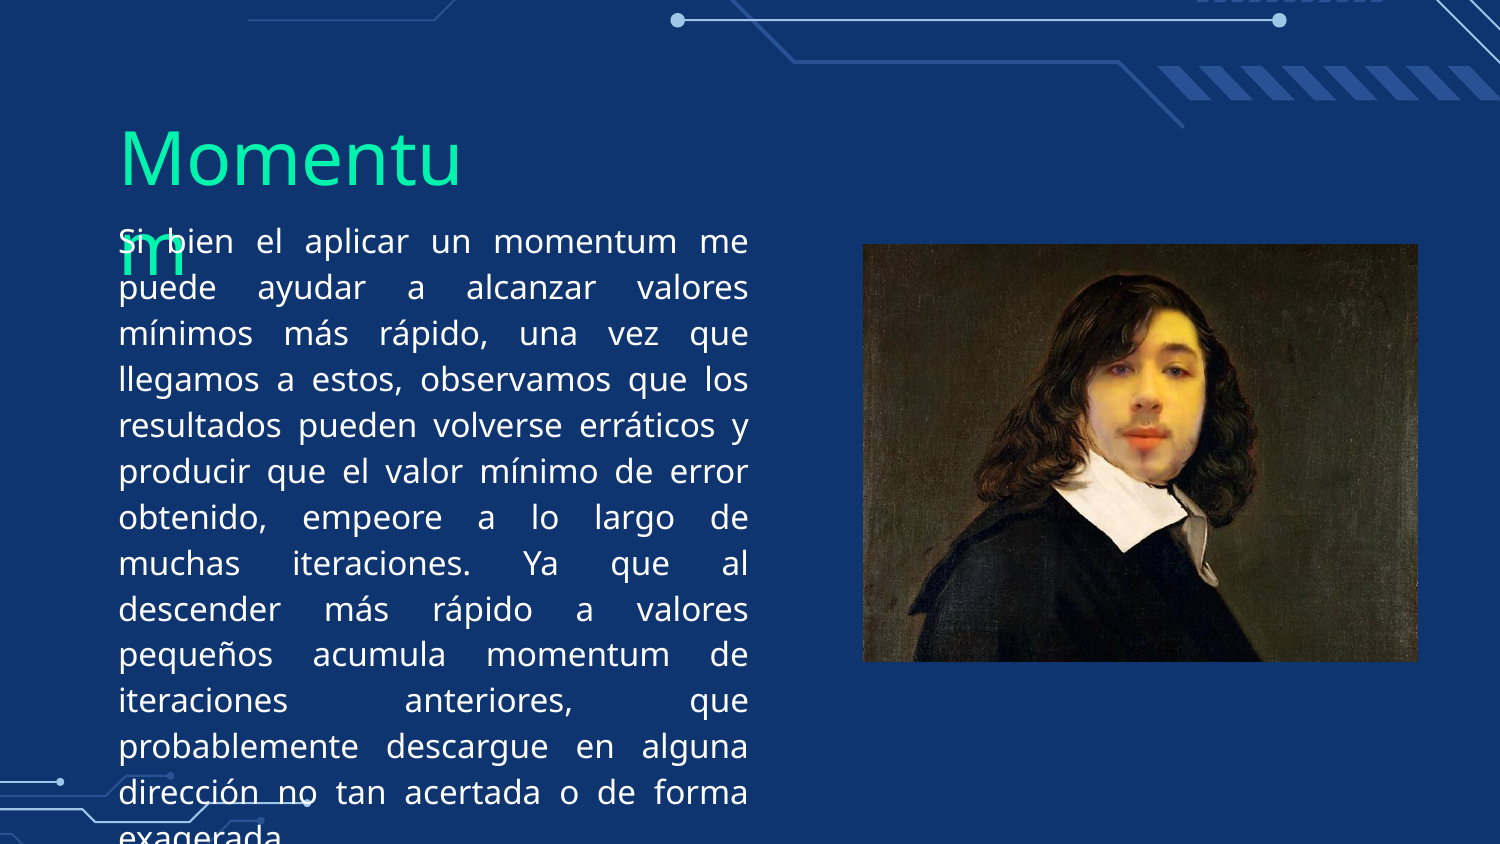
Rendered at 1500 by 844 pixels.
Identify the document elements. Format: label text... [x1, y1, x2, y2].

title Momentum [118, 109, 524, 188]
subtitle Si bien el aplicar un momentum me puede ayudar a alcanzar valores mínimos más rápido, una vez que llegamos a estos, observamos que los resultados pueden volverse erráticos y producir que el valor mínimo de error obtenido, empeore a lo largo de muchas iteraciones. Ya que al descender más rápido a valores pequeños acumula momentum de iteraciones anteriores, que probablemente descargue en alguna dirección no tan acertada o de forma exagerada. [118, 214, 750, 584]
picture [863, 244, 1418, 662]
